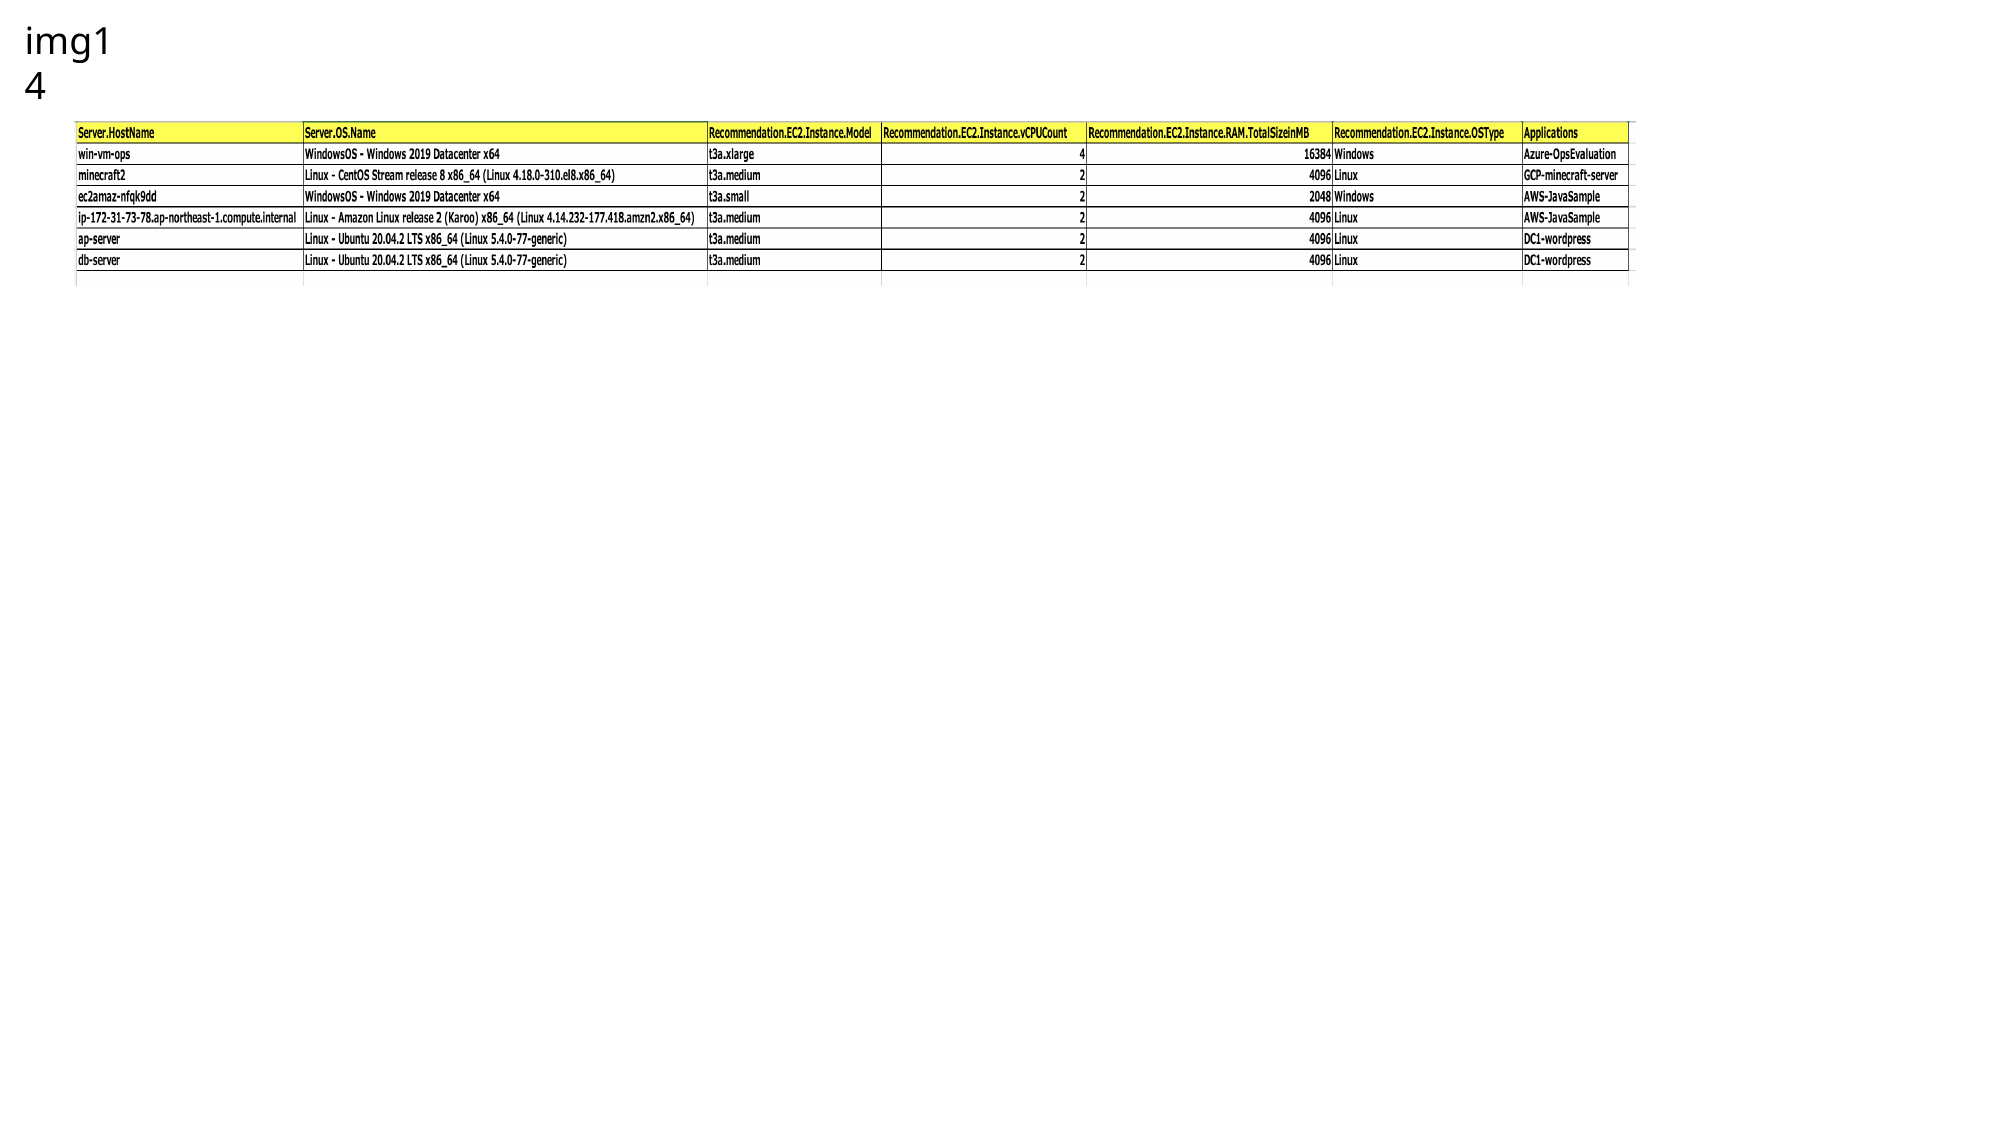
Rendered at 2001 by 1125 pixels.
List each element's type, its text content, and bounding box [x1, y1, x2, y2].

text_box img14 [9, 9, 148, 115]
picture [74, 121, 1636, 286]
